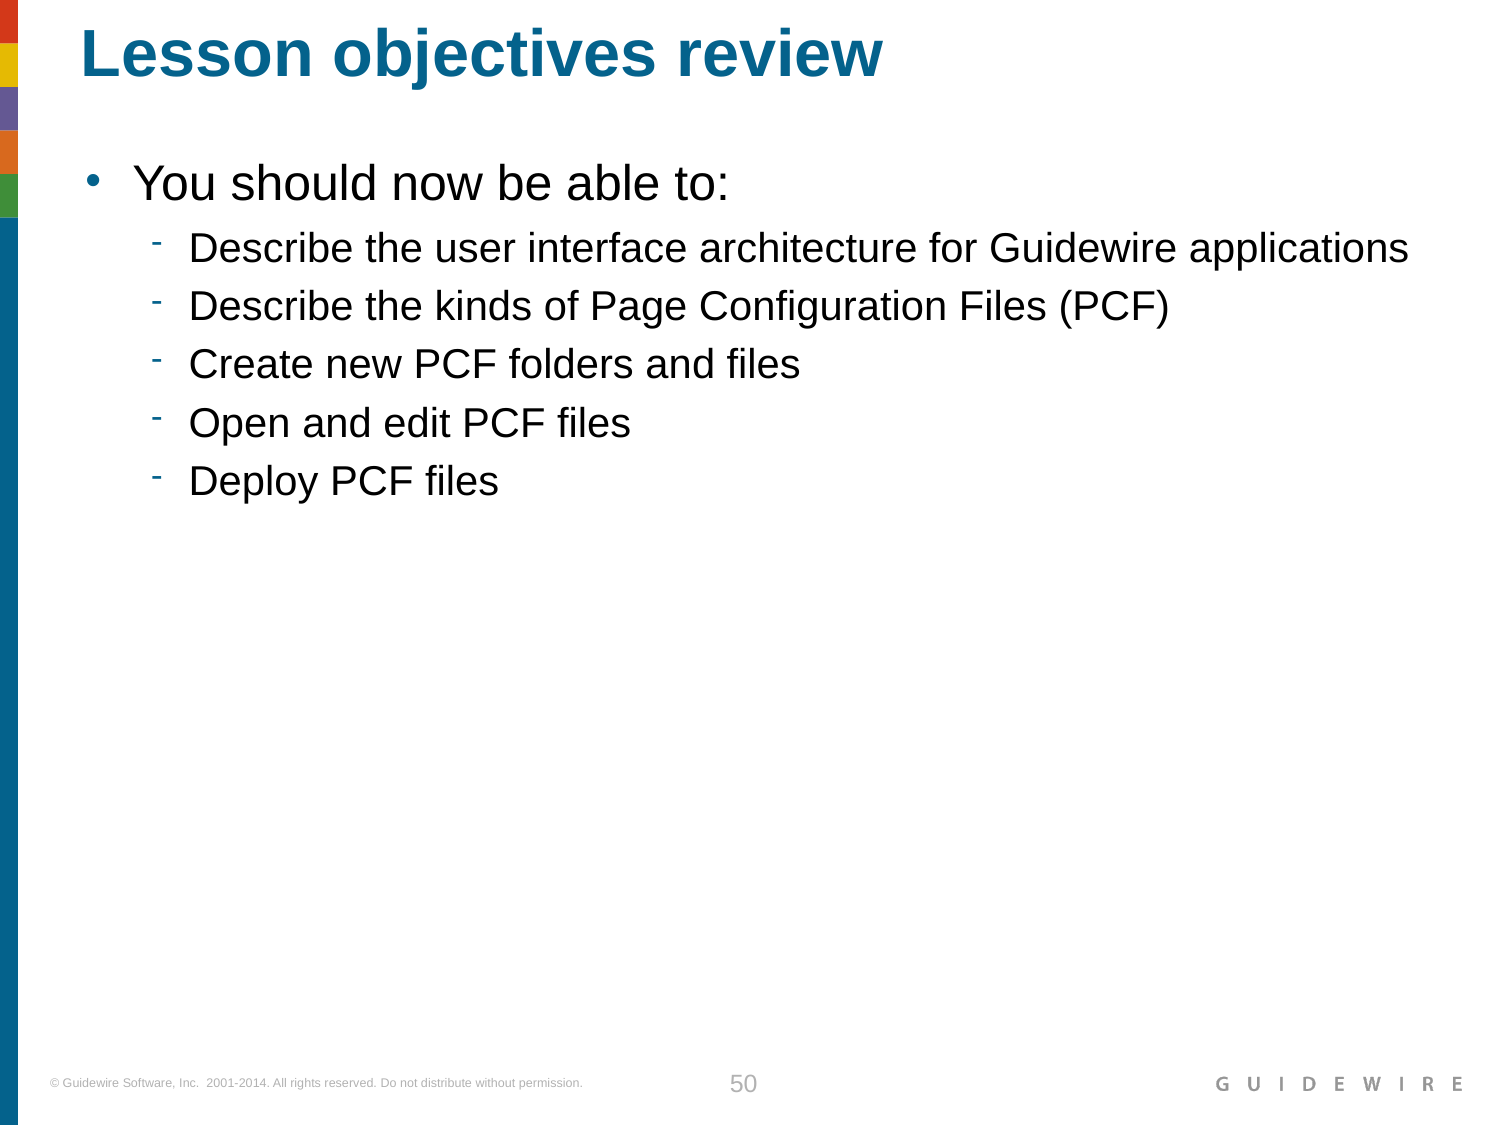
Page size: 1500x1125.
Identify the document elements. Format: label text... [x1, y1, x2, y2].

list Describe the user interface architecture for Guidewire applications Describe the kinds of Page Configuration Files (PCF) Create new PCF folders and files Open and edit PCF files Deploy PCF files [85, 220, 1451, 1050]
picture [1215, 1073, 1480, 1096]
